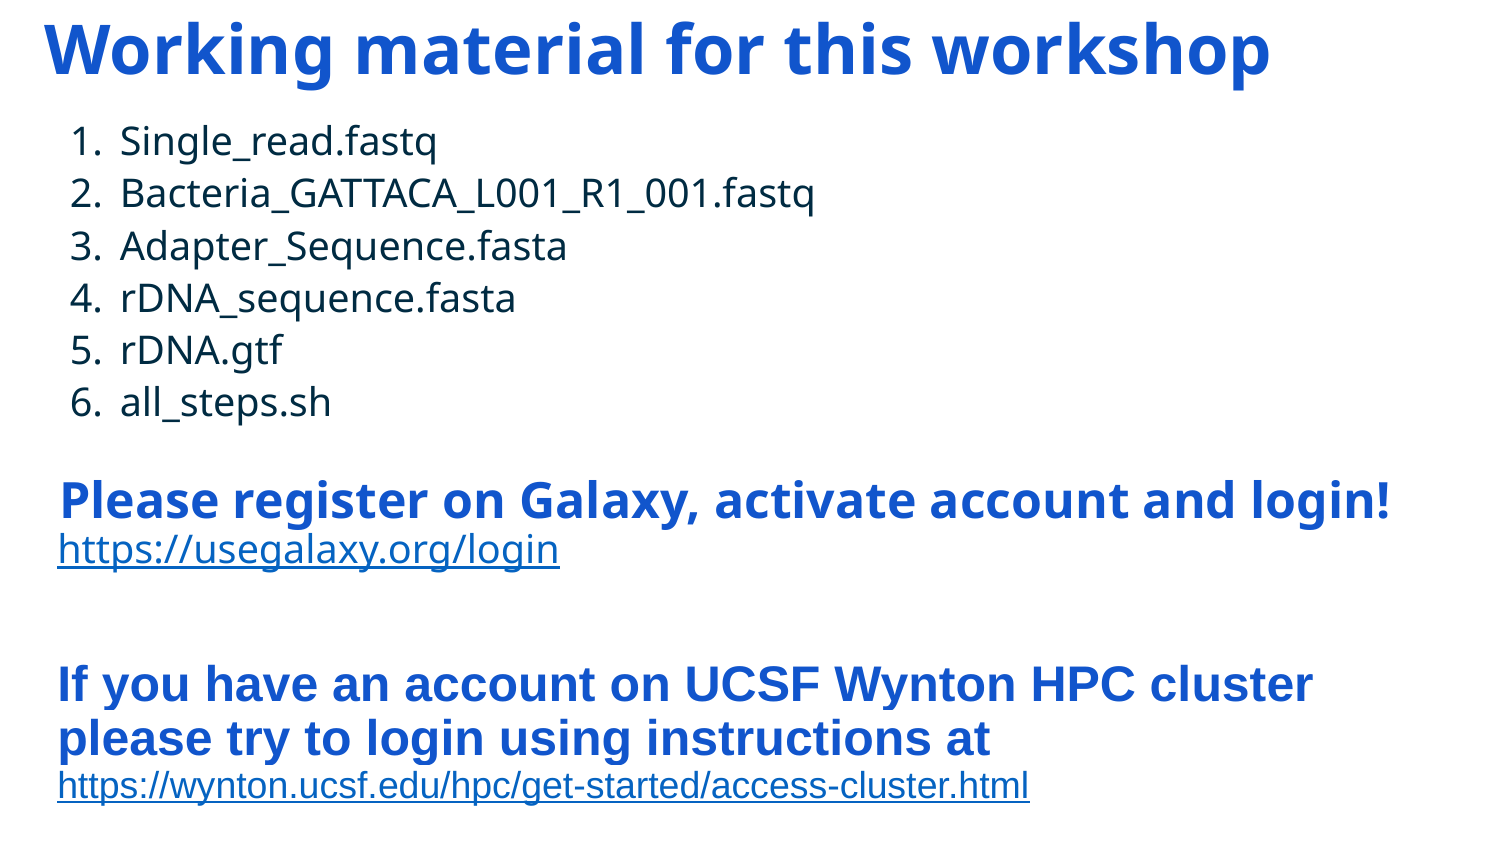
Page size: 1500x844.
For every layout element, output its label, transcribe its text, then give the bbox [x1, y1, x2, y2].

text_box Please register on Galaxy, activate account and login! [44, 460, 1456, 545]
list Single_read.fastq Bacteria_GATTACA_L001_R1_001.fastq Adapter_Sequence.fasta rDNA_sequence.fasta rDNA.gtf all_steps.sh [44, 111, 1339, 437]
title Working material for this workshop [44, 15, 1339, 111]
list https://usegalaxy.org/login If you have an account on UCSF Wynton HPC cluster please try to login using instructions at https://wynton.ucsf.edu/hpc/get-started/access-cluster.html [19, 524, 1399, 769]
